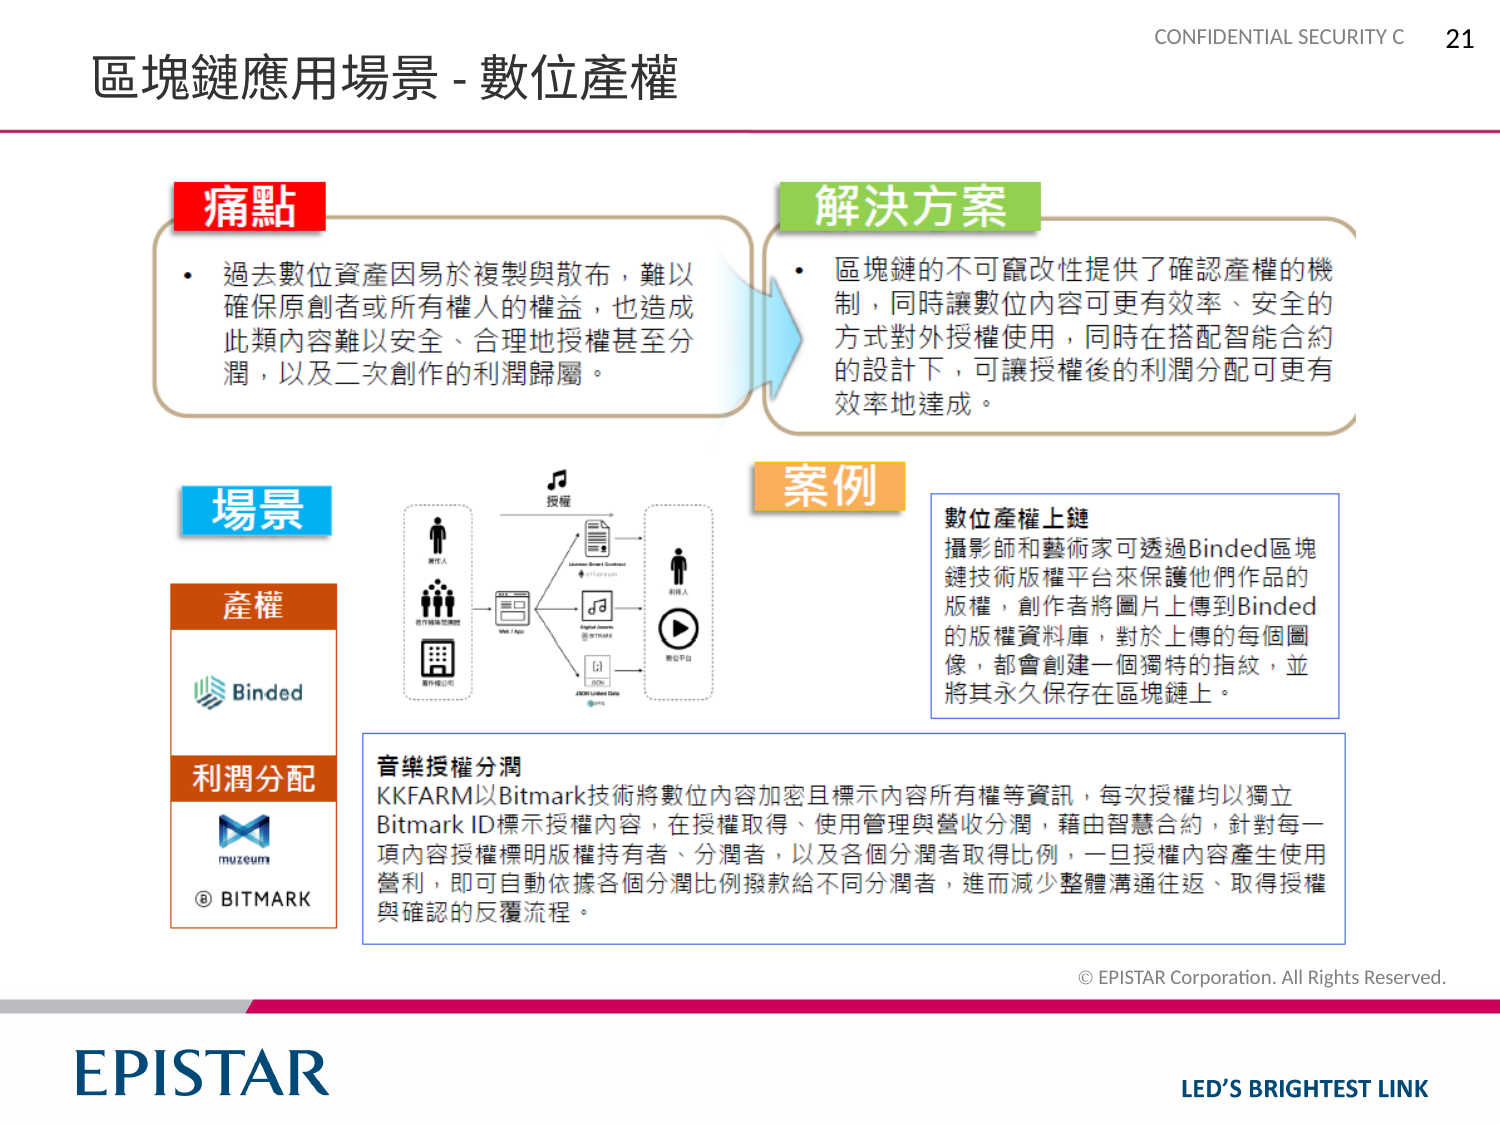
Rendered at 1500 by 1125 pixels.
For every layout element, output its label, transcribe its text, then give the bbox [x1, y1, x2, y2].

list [144, 162, 1356, 951]
slide_number 21 [1139, 11, 1490, 91]
title 區塊鏈應用場景-數位產權 [74, 44, 1426, 108]
picture [0, 989, 1500, 1125]
picture [0, 127, 1500, 138]
